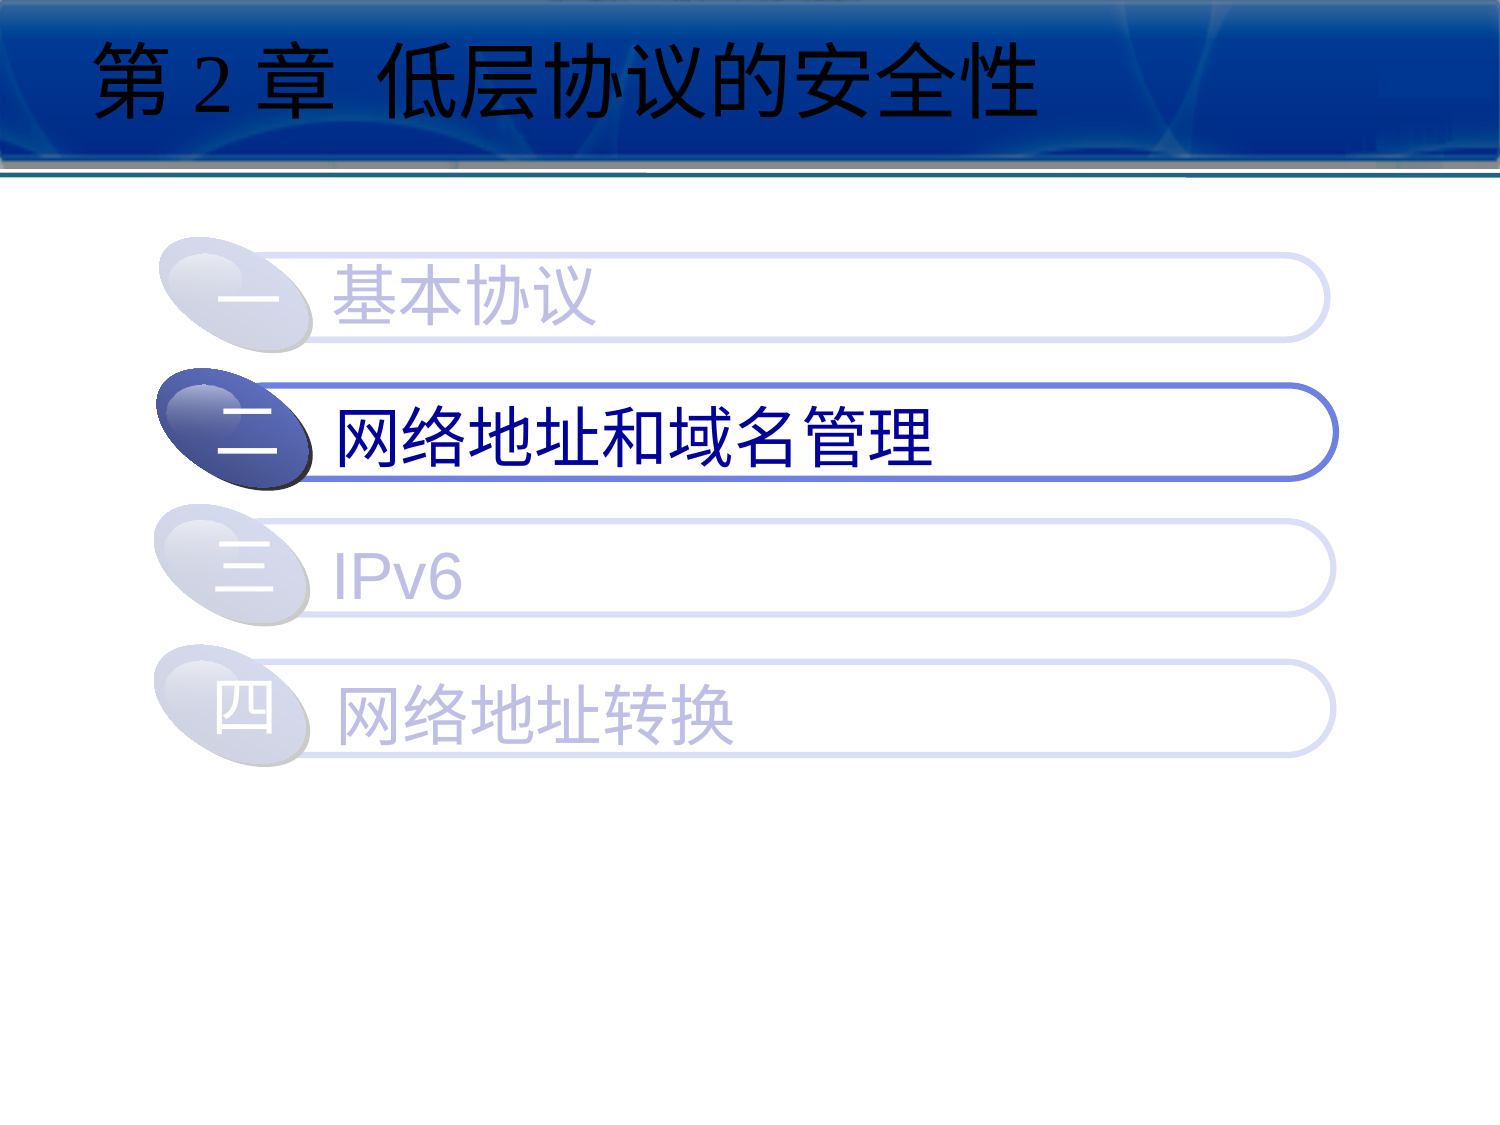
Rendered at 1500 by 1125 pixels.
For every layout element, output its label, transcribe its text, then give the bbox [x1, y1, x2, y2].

title 第2章 低层协议的安全性 [74, 82, 1500, 176]
text_box [35, 503, 1419, 1125]
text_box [152, 245, 1328, 348]
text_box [149, 377, 1337, 485]
text_box [58, 187, 1443, 364]
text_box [147, 653, 1334, 761]
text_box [147, 513, 1334, 618]
